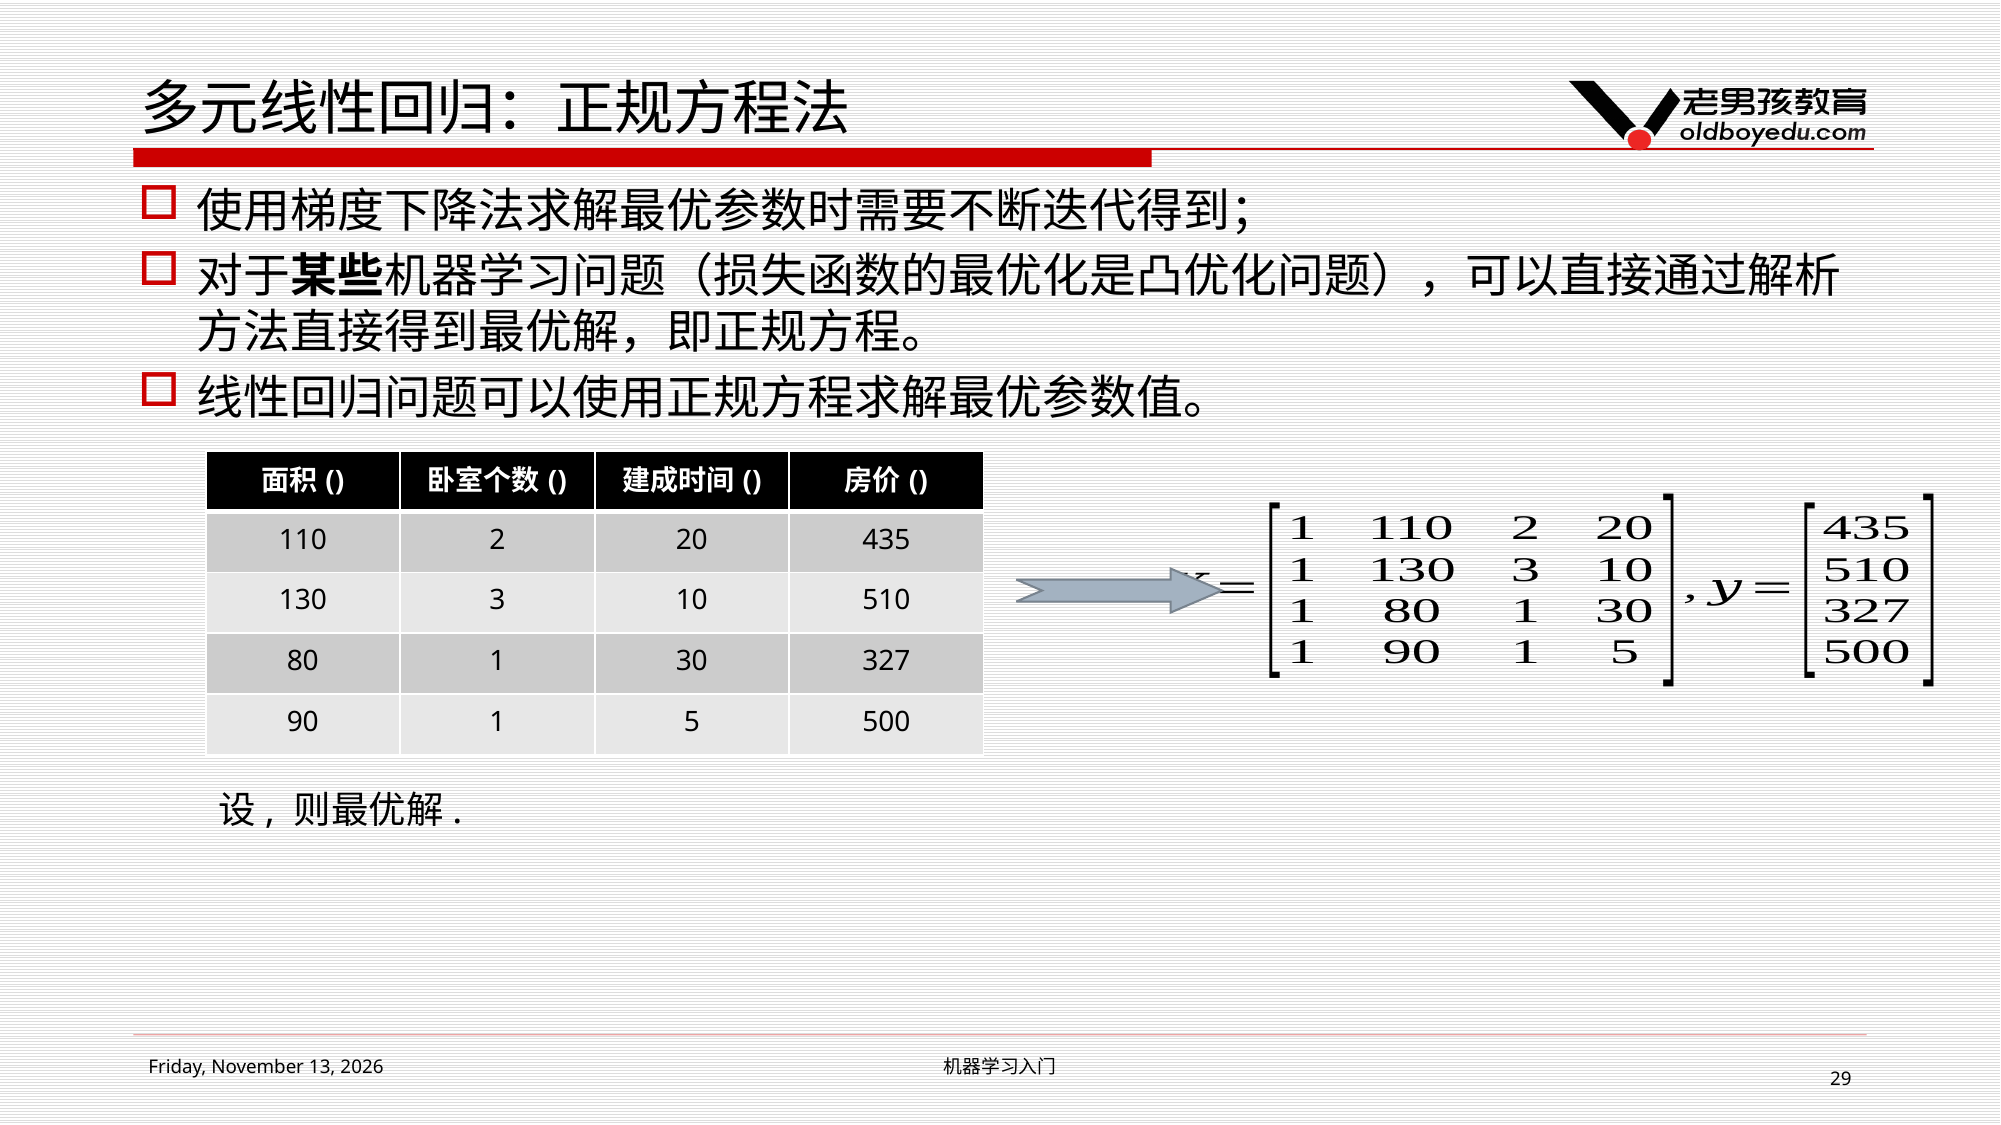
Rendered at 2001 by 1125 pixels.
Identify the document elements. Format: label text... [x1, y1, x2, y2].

list 使用梯度下降法求解最优参数时需要不断迭代得到； 对于某些机器学习问题（损失函数的最优化是凸优化问题），可以直接通过解析方法直接得到最优解，即正规方程。 线性回归问题可以使用正规方程求解最优参数值。 [123, 172, 1874, 988]
text_box [1015, 567, 1225, 615]
slide_number 29 [1433, 1058, 1867, 1103]
title 多元线性回归：正规方程法 [125, 50, 1876, 149]
footer 机器学习入门 [683, 1046, 1317, 1103]
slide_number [133, 1046, 567, 1103]
